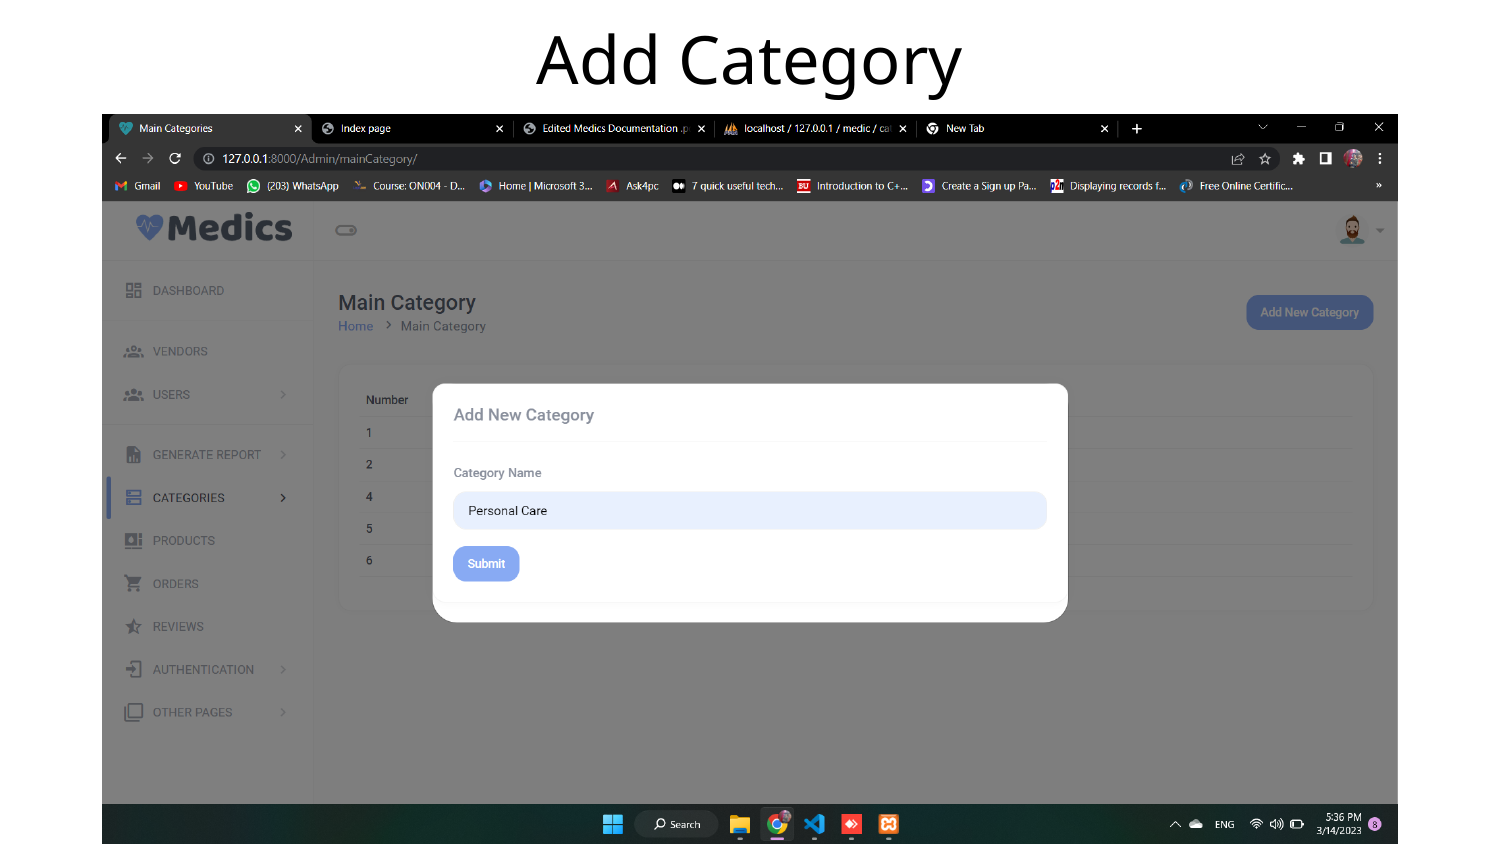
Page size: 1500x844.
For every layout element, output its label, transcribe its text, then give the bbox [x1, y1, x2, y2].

title Add Category [102, 0, 1398, 113]
picture [101, 114, 1399, 844]
